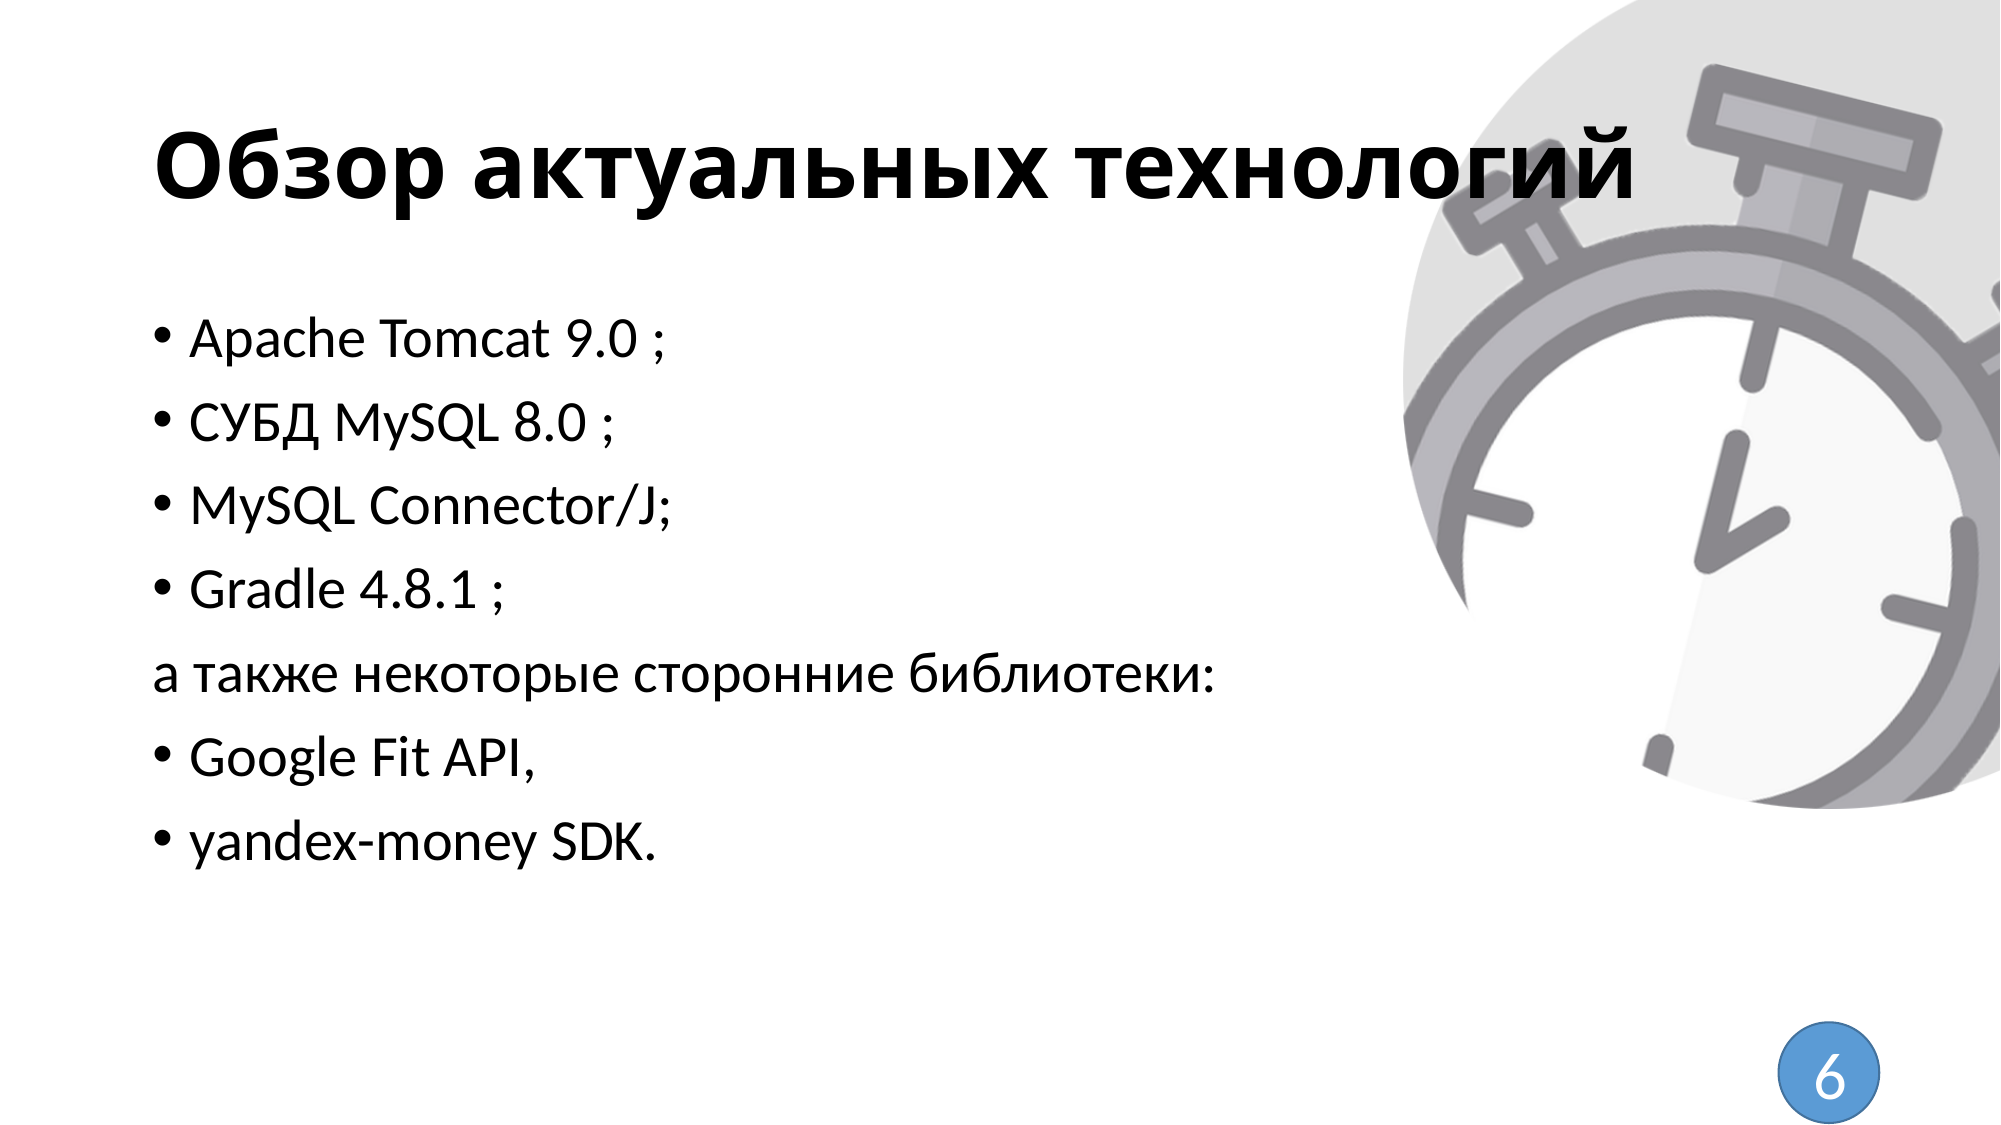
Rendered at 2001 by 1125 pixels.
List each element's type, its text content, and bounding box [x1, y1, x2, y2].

title Обзор актуальных технологий [137, 59, 1402, 278]
slide_number 6 [1412, 1042, 1863, 1103]
list Apache Tomcat 9.0 ; СУБД MySQL 8.0 ; MySQL Connector/J; Gradle 4.8.1 ; а также некоторые сторонние библиотеки: Google Fit API, yandex-money SDK. [137, 299, 1863, 1014]
text_box [1787, 1021, 1881, 1125]
picture [1402, 0, 2000, 809]
